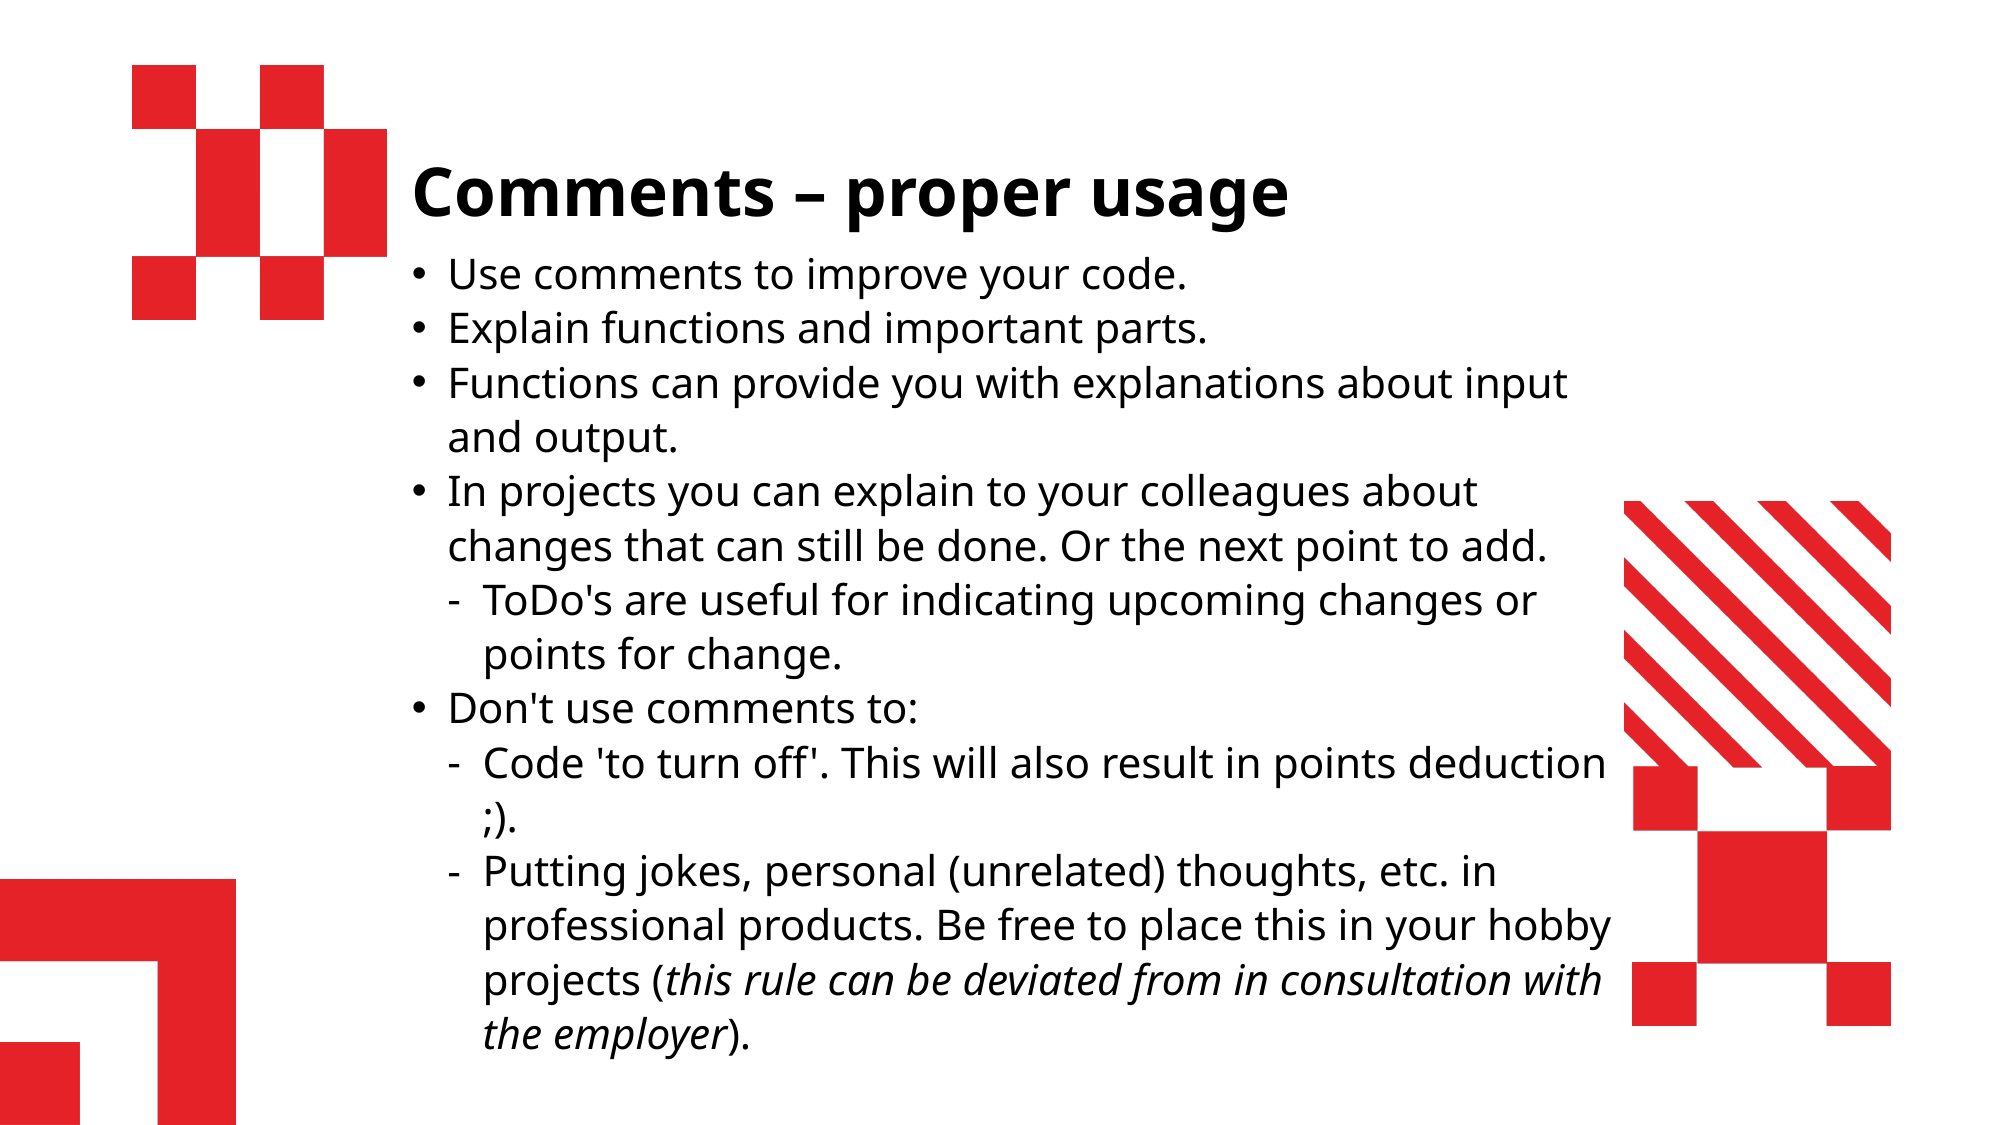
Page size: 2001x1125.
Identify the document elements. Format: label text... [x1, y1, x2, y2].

list Use comments to improve your code. Explain functions and important parts. Functions can provide you with explanations about input and output. In projects you can explain to your colleagues about changes that can still be done. Or the next point to add. ToDo's are useful for indicating upcoming changes or points for change. Don't use comments to: Code 'to turn off'. This will also result in points deduction ;). Putting jokes, personal (unrelated) thoughts, etc. in professional products. Be free to place this in your hobby projects (this rule can be deviated from in consultation with the employer). [411, 243, 1618, 978]
title Comments – proper usage [411, 80, 1606, 231]
picture [1624, 501, 1891, 1026]
picture [0, 879, 236, 1125]
picture [132, 65, 387, 320]
